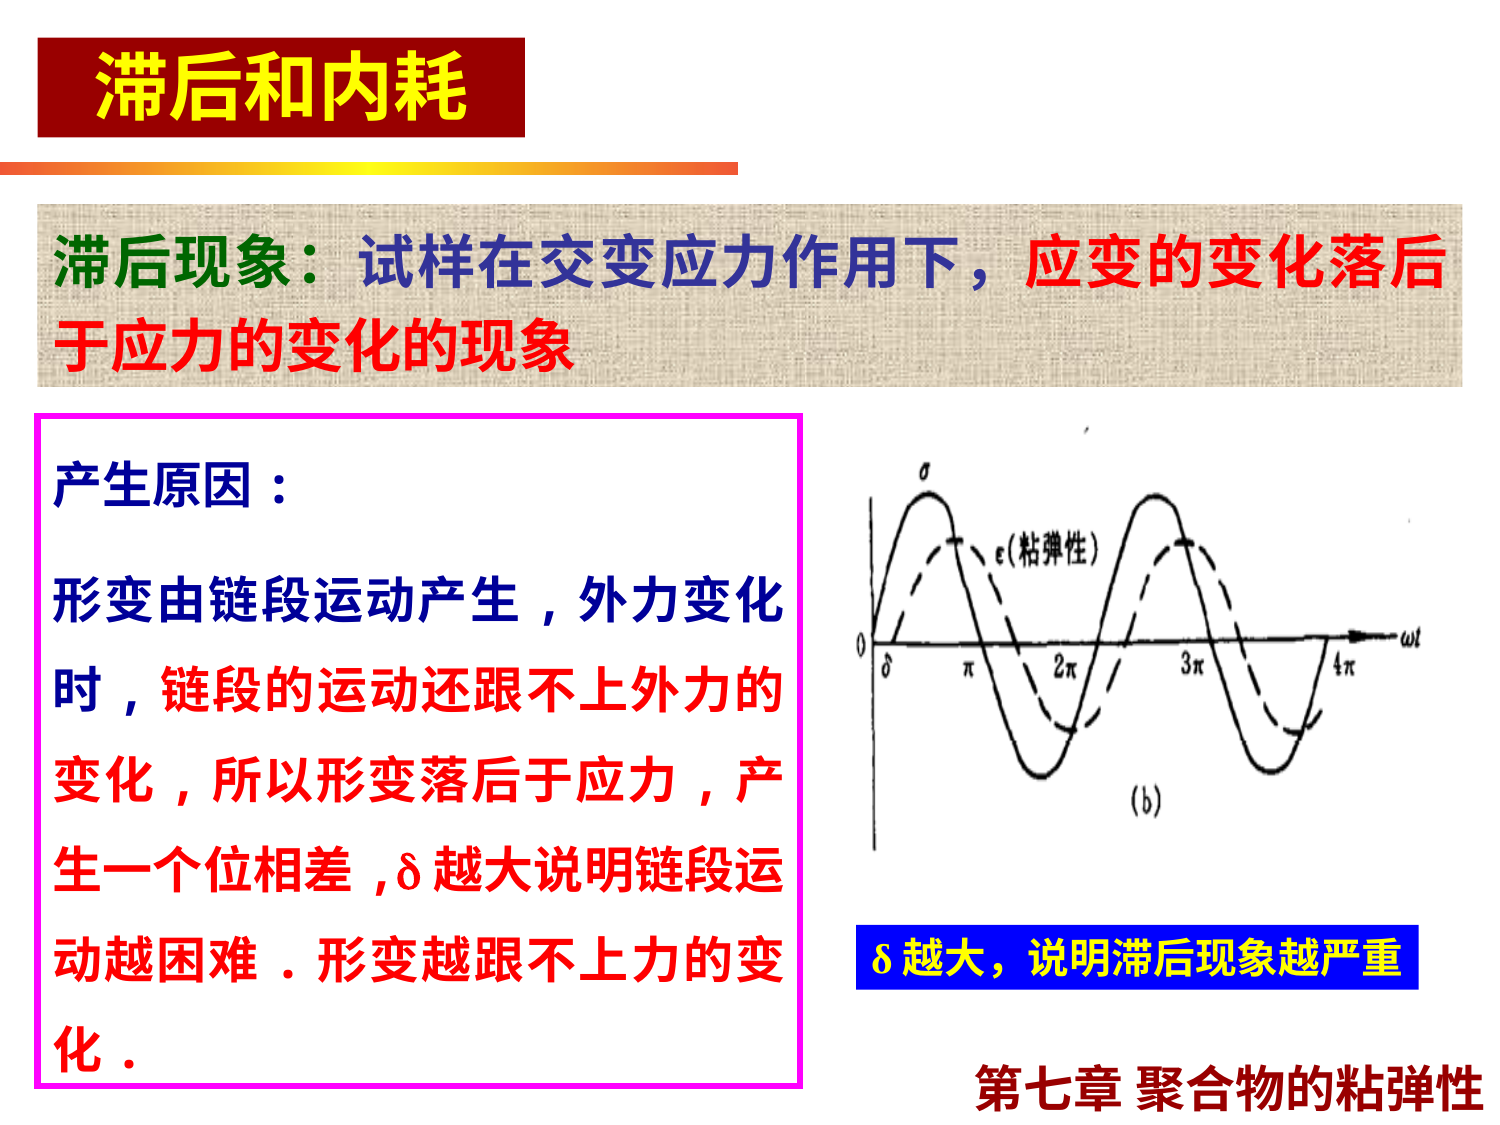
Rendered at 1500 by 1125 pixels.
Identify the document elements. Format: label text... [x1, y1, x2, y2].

picture [824, 424, 1438, 900]
text_box 产生原因: 形变由链段运动产生,外力变化时,链段的运动还跟不上外力的变化,所以形变落后于应力,产生一个位相差,越大说明链段运动越困难.形变越跟不上力的变化. [37, 416, 800, 1086]
text_box δ越大，说明滞后现象越严重 [856, 924, 1419, 990]
text_box 滞后现象：试样在交变应力作用下，应变的变化落后于应力的变化的现象 [37, 204, 1463, 387]
text_box 滞后和内耗 [37, 37, 525, 138]
